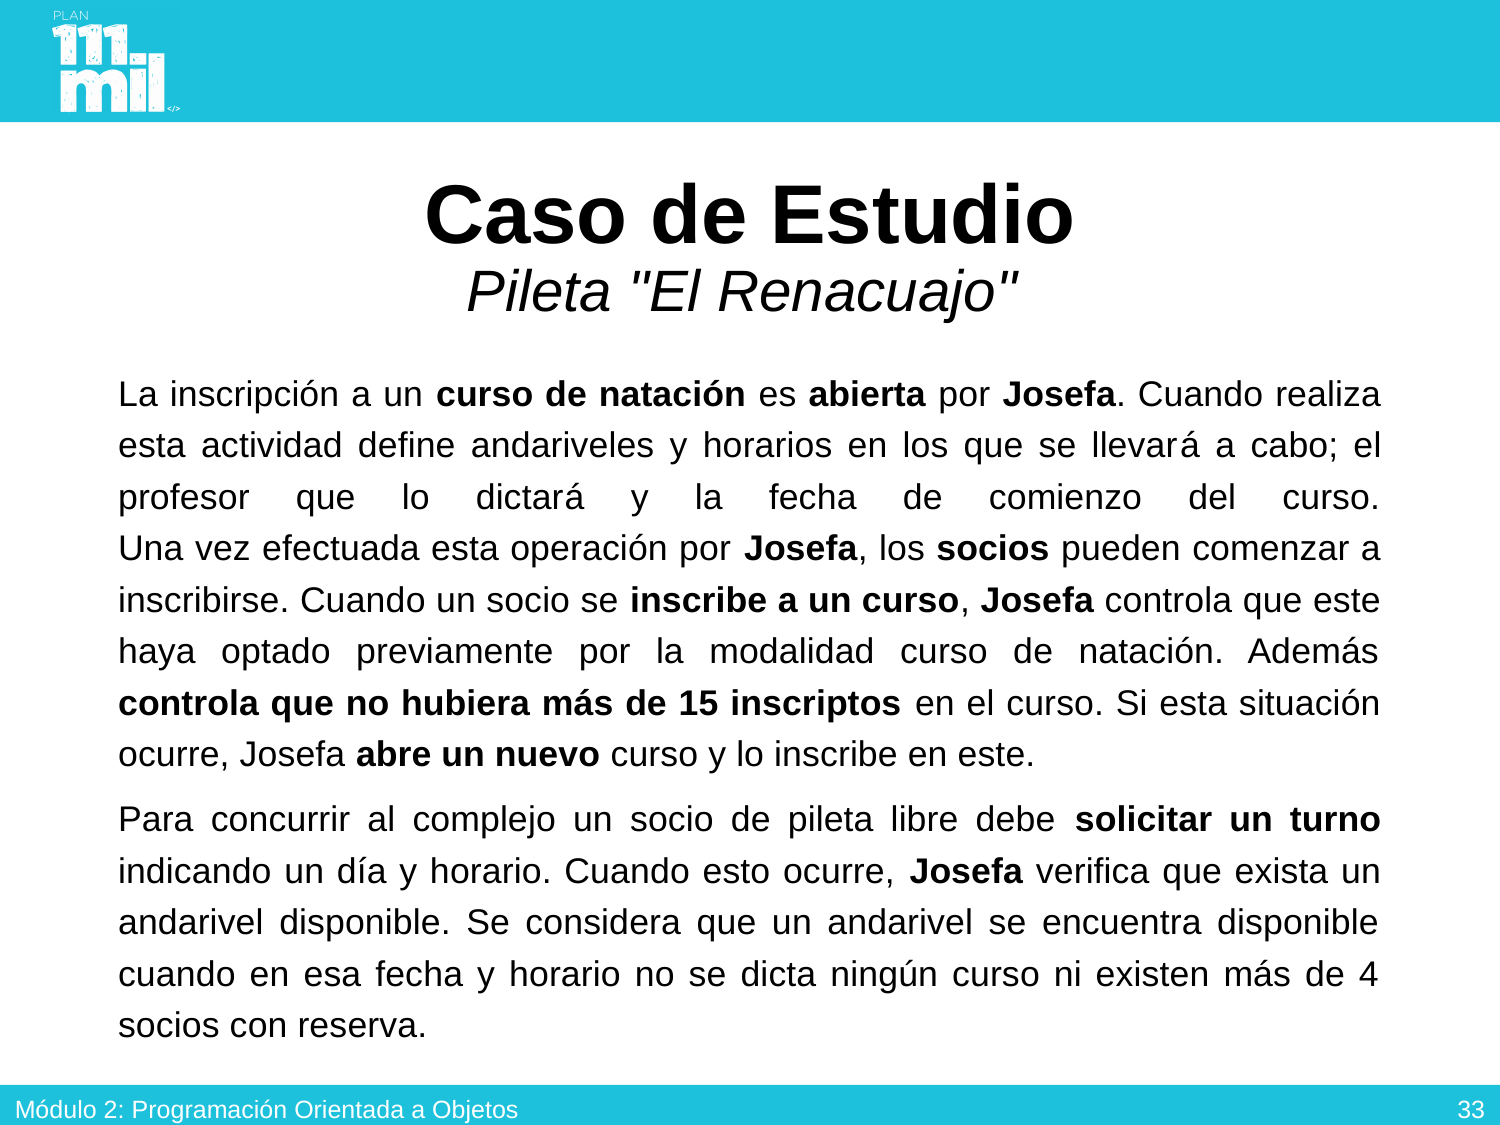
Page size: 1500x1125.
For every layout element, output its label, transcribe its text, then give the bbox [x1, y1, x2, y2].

title Caso de Estudio Pileta "El Renacuajo" [103, 147, 1397, 348]
list La inscripción a un curso de natación es abierta por Josefa. Cuando realiza esta actividad define andariveles y horarios en los que se llevará a cabo; el profesor que lo dictará y la fecha de comienzo del curso. Una vez efectuada esta operación por Josefa, los socios pueden comenzar a inscribirse. Cuando un socio se inscribe a un curso, Josefa controla que este haya optado previamente por la modalidad curso de natación. Además controla que no hubiera más de 15 inscriptos en el curso. Si esta situación ocurre, Josefa abre un nuevo curso y lo inscribe en este. Para concurrir al complejo un socio de pileta libre debe solicitar un turno indicando un día y horario. Cuando esto ocurre, Josefa verifica que exista un andarivel disponible. Se considera que un andarivel se encuentra disponible cuando en esa fecha y horario no se dicta ningún curso ni existen más de 4 socios con reserva. [103, 354, 1397, 1069]
slide_number 32 [1162, 1078, 1500, 1125]
footer Módulo 2: Programación Orientada a Objetos [0, 1078, 643, 1125]
